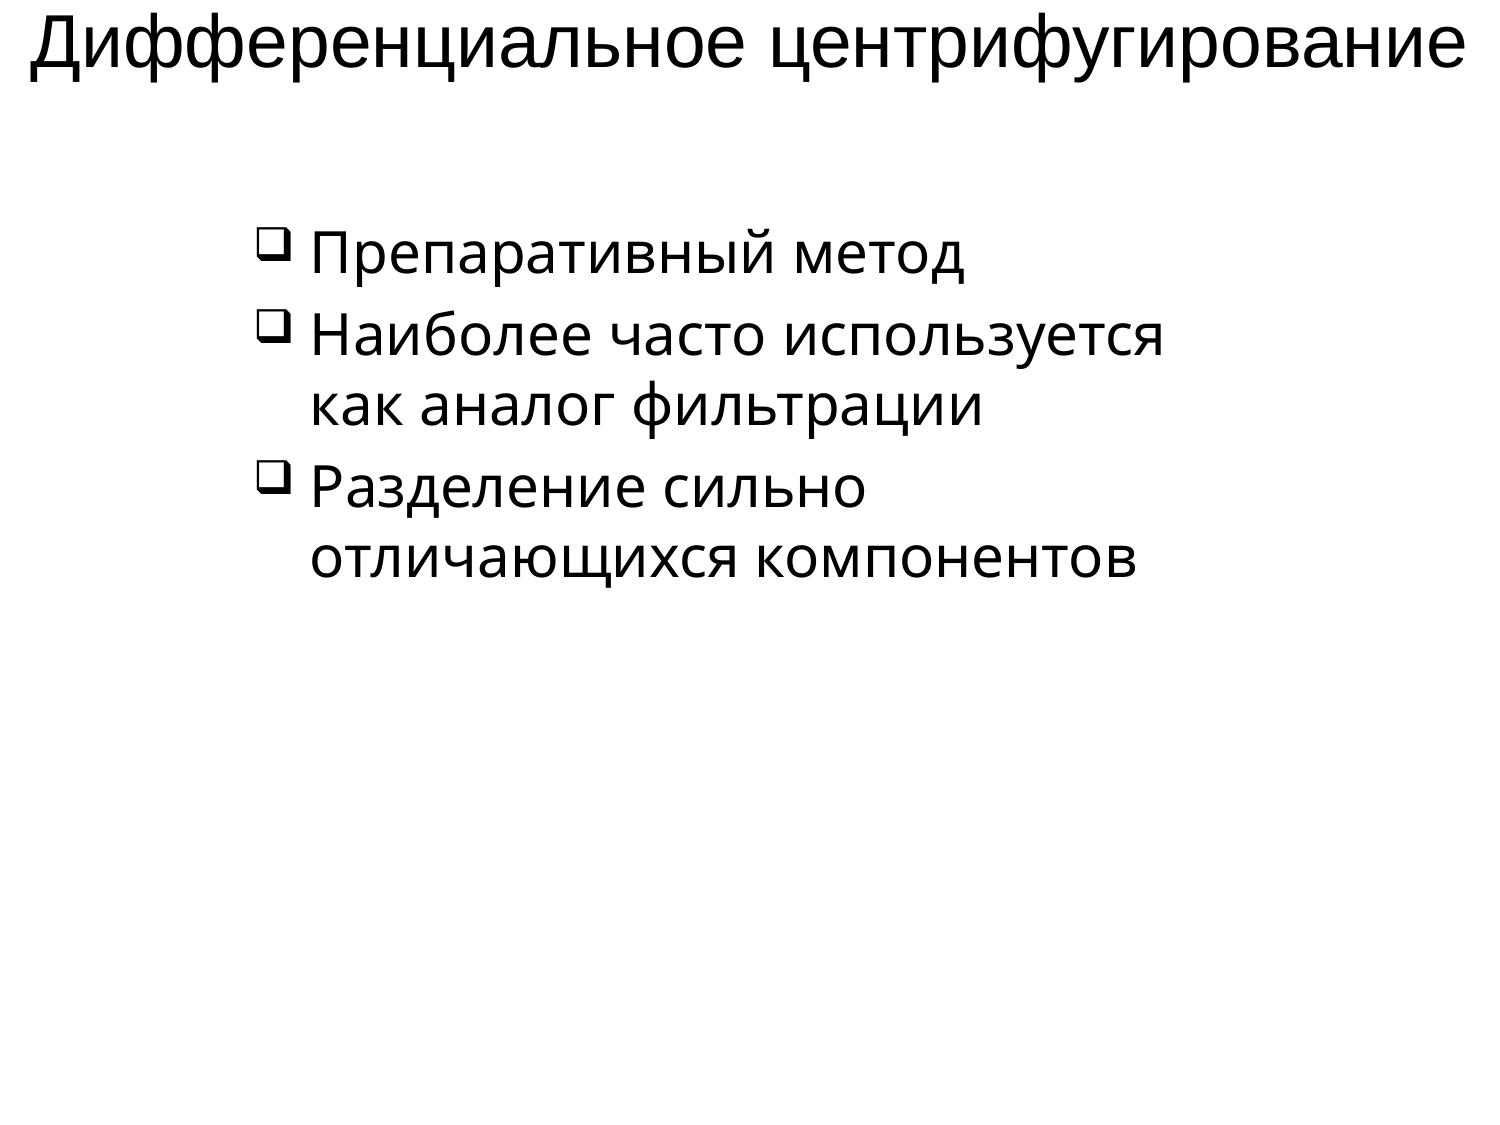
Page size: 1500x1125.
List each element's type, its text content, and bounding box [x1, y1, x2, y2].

title Дифференциальное центрифугирование [0, 1, 1500, 91]
text_box Препаративный метод Наиболее часто используется как аналог фильтрации Разделение сильно отличающихся компонентов [238, 208, 1261, 1083]
